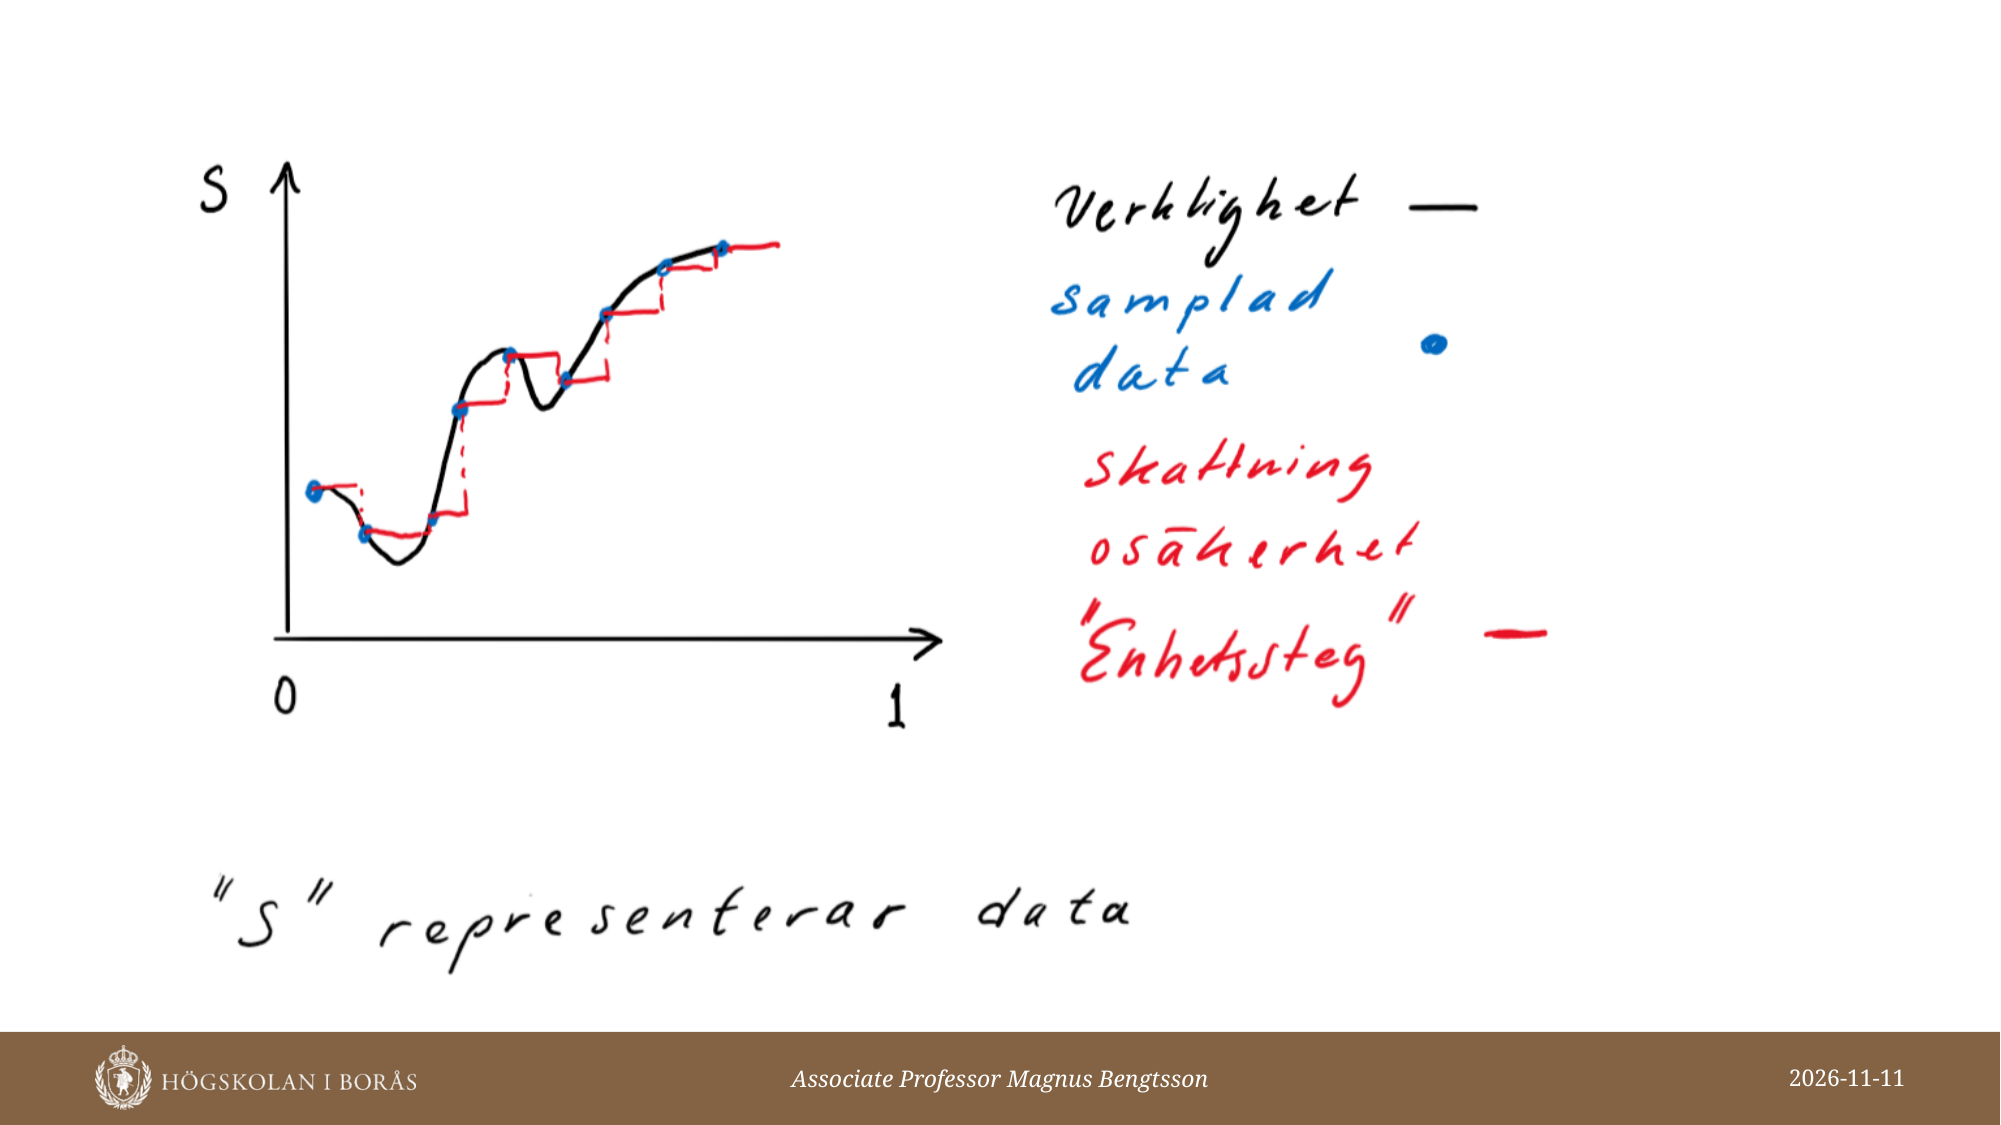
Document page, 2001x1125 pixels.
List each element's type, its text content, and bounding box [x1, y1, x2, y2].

picture [95, 1045, 416, 1110]
footer Associate Professor Magnus Bengtsson [471, 1059, 1529, 1098]
picture [91, 27, 1763, 1000]
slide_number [1726, 1061, 1906, 1098]
